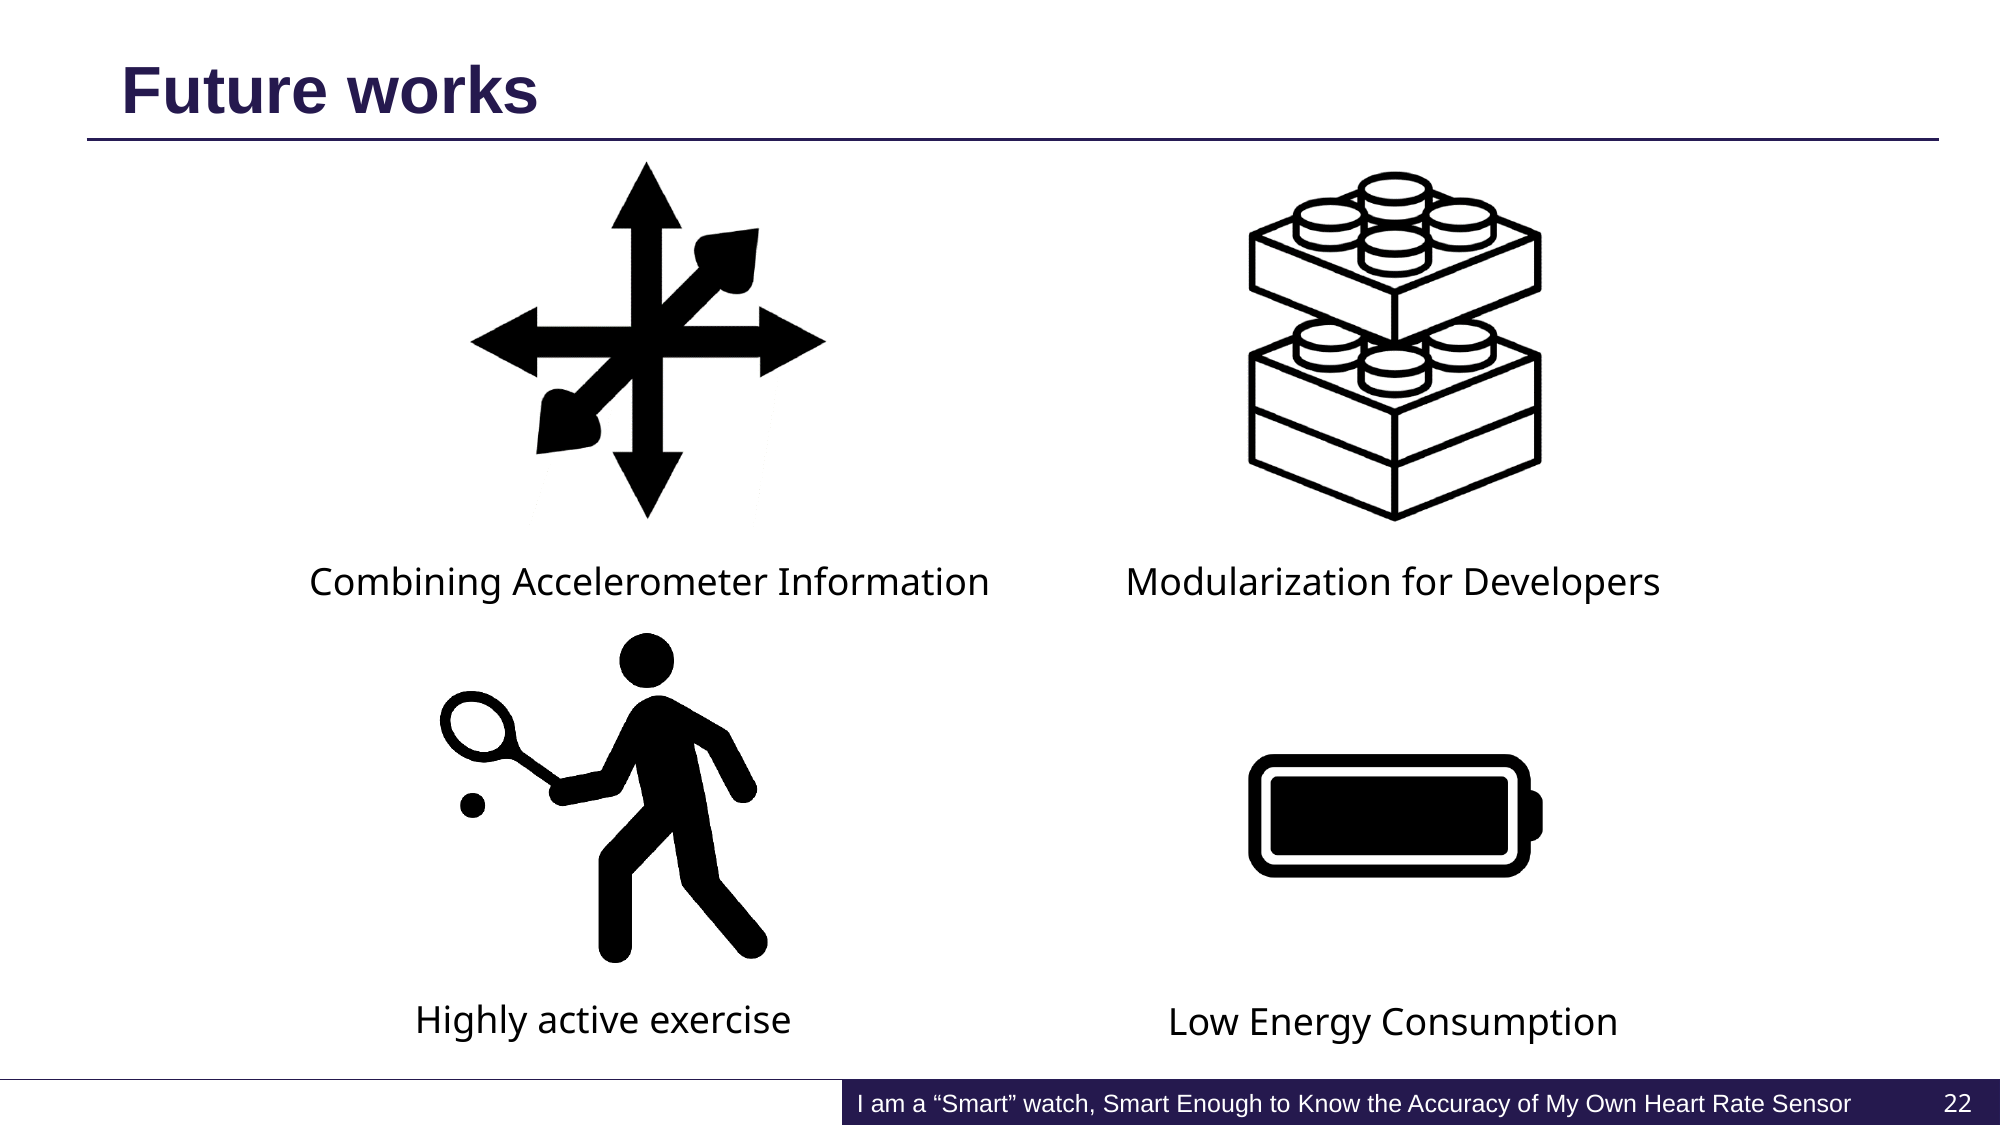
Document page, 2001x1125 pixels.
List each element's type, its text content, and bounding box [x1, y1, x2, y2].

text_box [1137, 159, 1650, 609]
title Future works [106, 48, 1960, 171]
footer I am a “Smart” watch, Smart Enough to Know the Accuracy of My Own Heart Rate Sensor [842, 1079, 1904, 1125]
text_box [1175, 744, 1612, 1049]
slide_number 22 [1904, 1079, 1988, 1125]
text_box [404, 633, 804, 1049]
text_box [329, 159, 970, 609]
